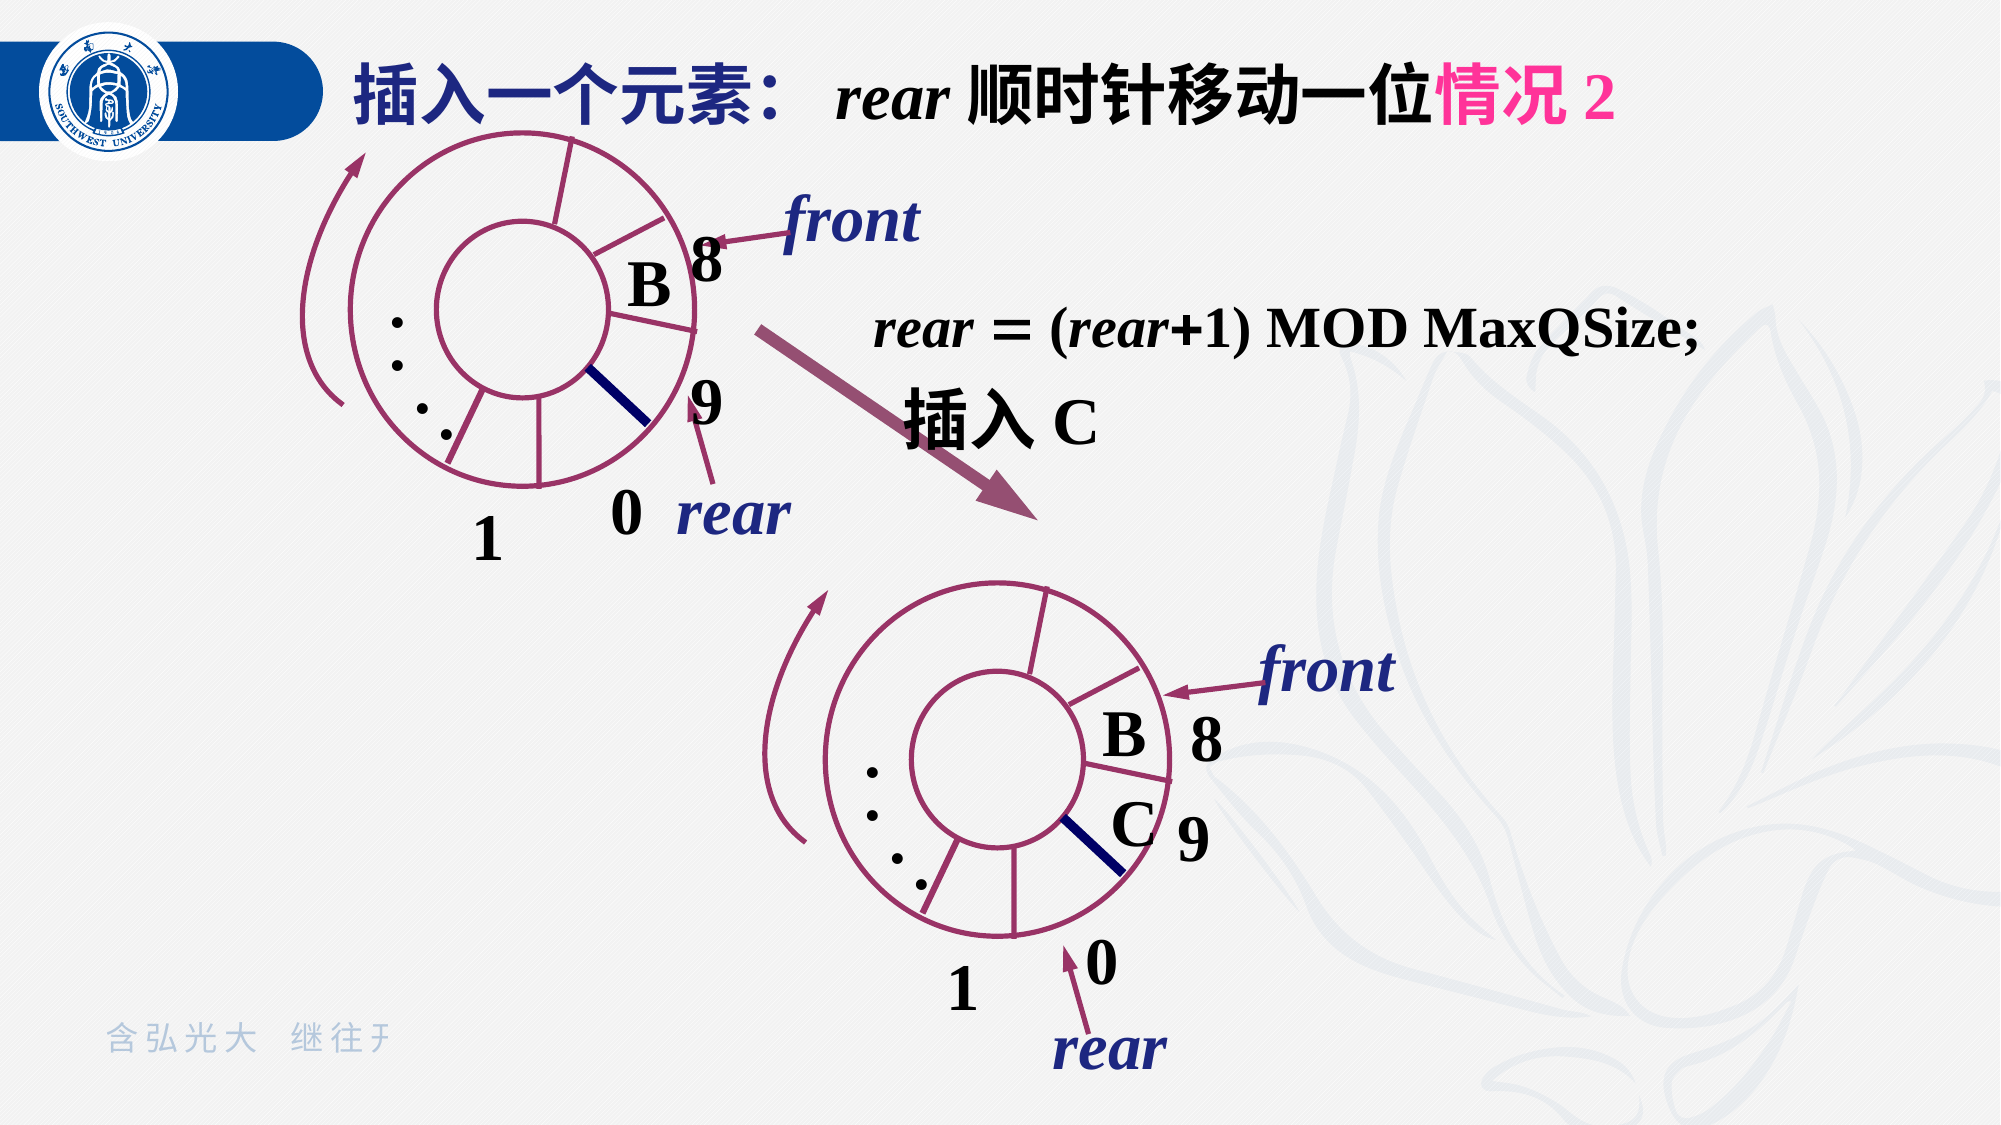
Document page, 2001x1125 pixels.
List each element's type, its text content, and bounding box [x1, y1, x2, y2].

text_box rear  (rear1) MOD MaxQSize; [1015, 274, 1717, 366]
text_box 插入一个元素：rear顺时针移动一位情况2 [337, 45, 1651, 141]
text_box [302, 175, 350, 404]
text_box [350, 132, 1015, 582]
text_box [1015, 503, 1038, 521]
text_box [825, 582, 1490, 1032]
text_box 插入C [1015, 370, 1526, 465]
text_box rear [1037, 1032, 1276, 1091]
text_box [765, 592, 825, 841]
